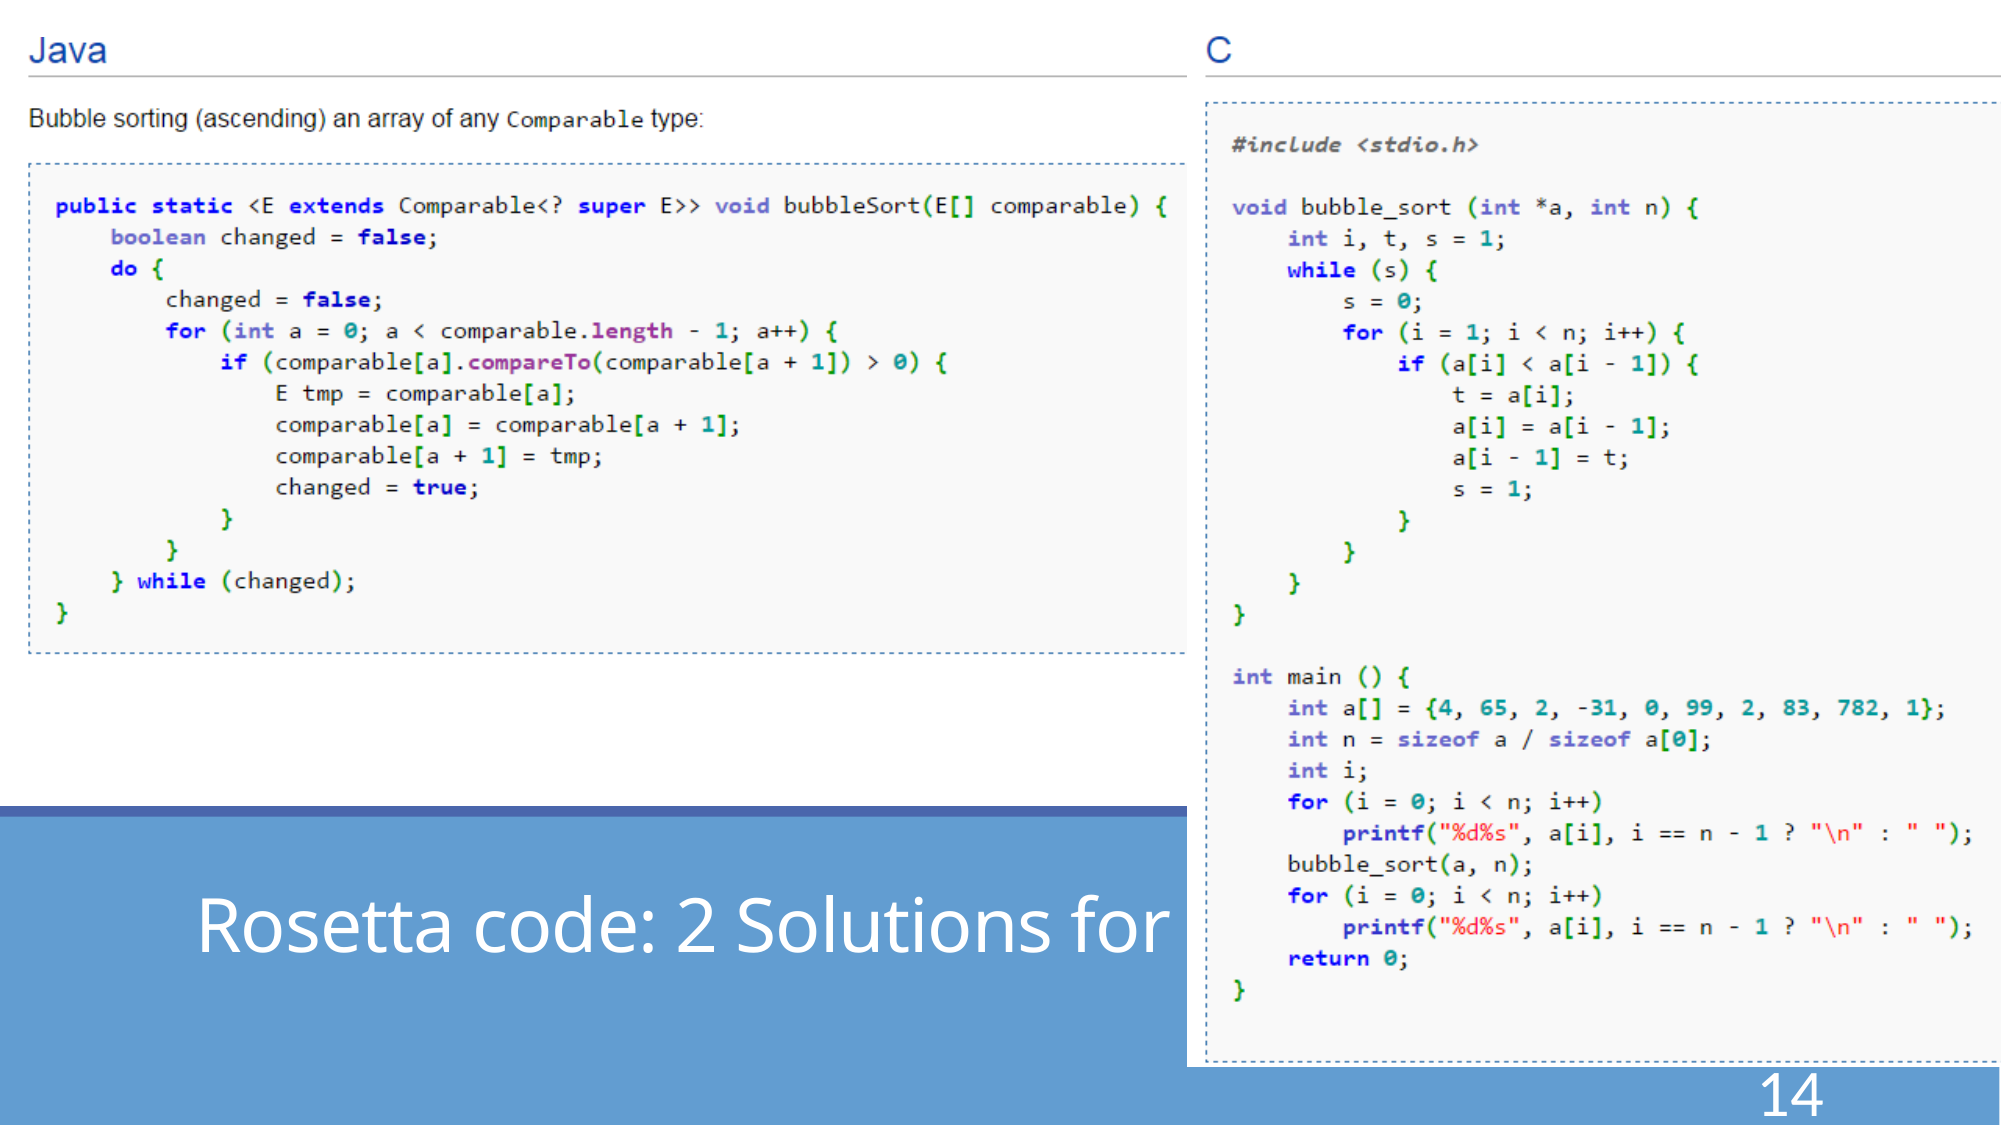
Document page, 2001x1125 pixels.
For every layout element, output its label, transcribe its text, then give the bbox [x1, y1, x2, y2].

title Rosetta code: 2 Solutions for task [180, 832, 1183, 968]
slide_number 14 [1624, 1076, 1840, 1120]
picture [0, 6, 2001, 1067]
